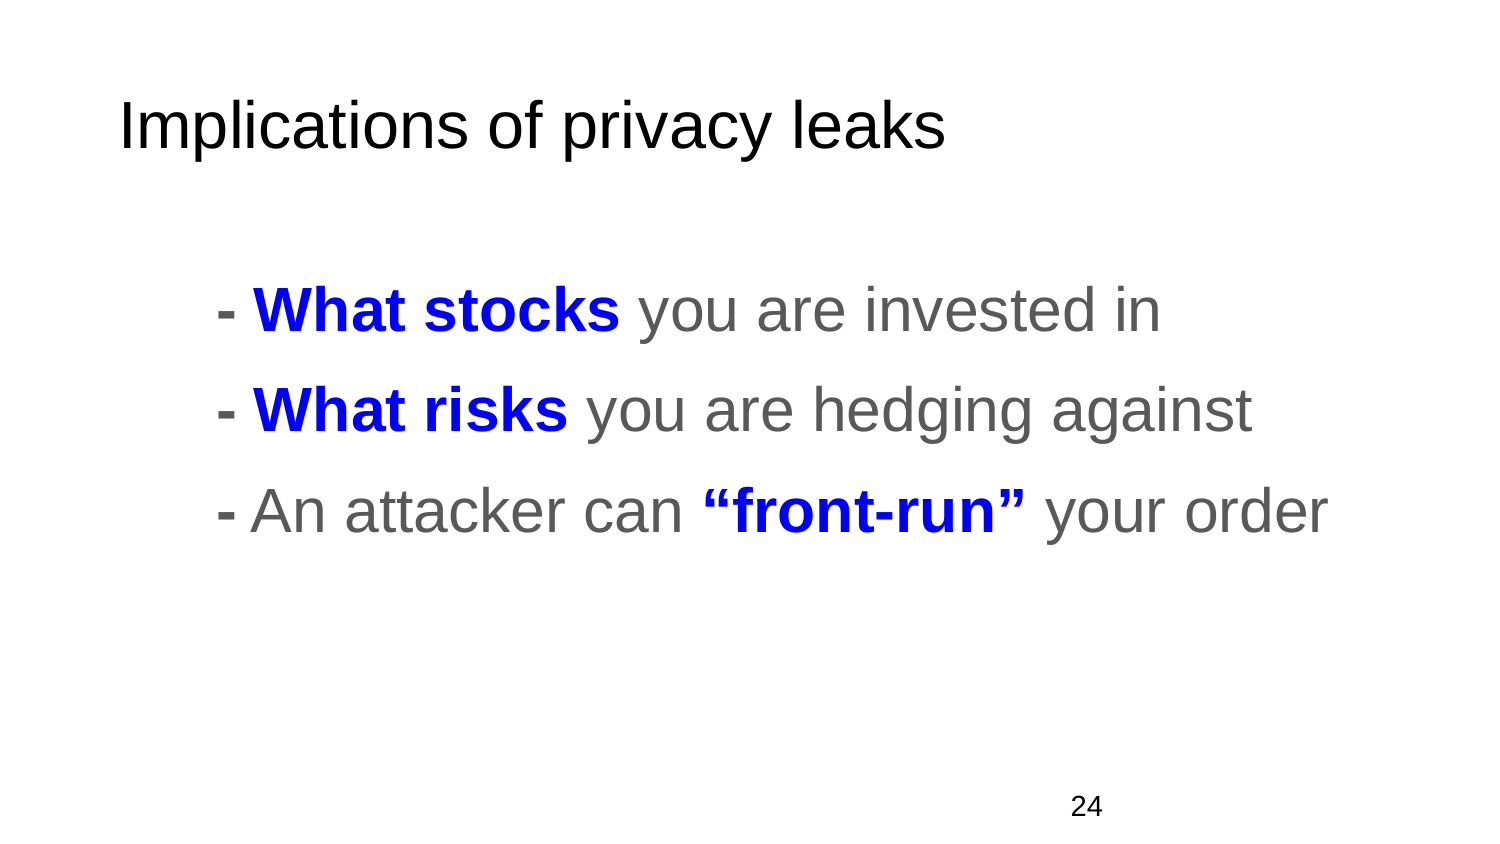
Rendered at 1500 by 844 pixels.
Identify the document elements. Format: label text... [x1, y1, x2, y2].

slide_number ‹#› [1059, 782, 1397, 827]
list - What stocks you are invested in - What risks you are hedging against - An attacker can “front-run” your order [178, 262, 1472, 798]
title Implications of privacy leaks [103, 44, 1397, 208]
